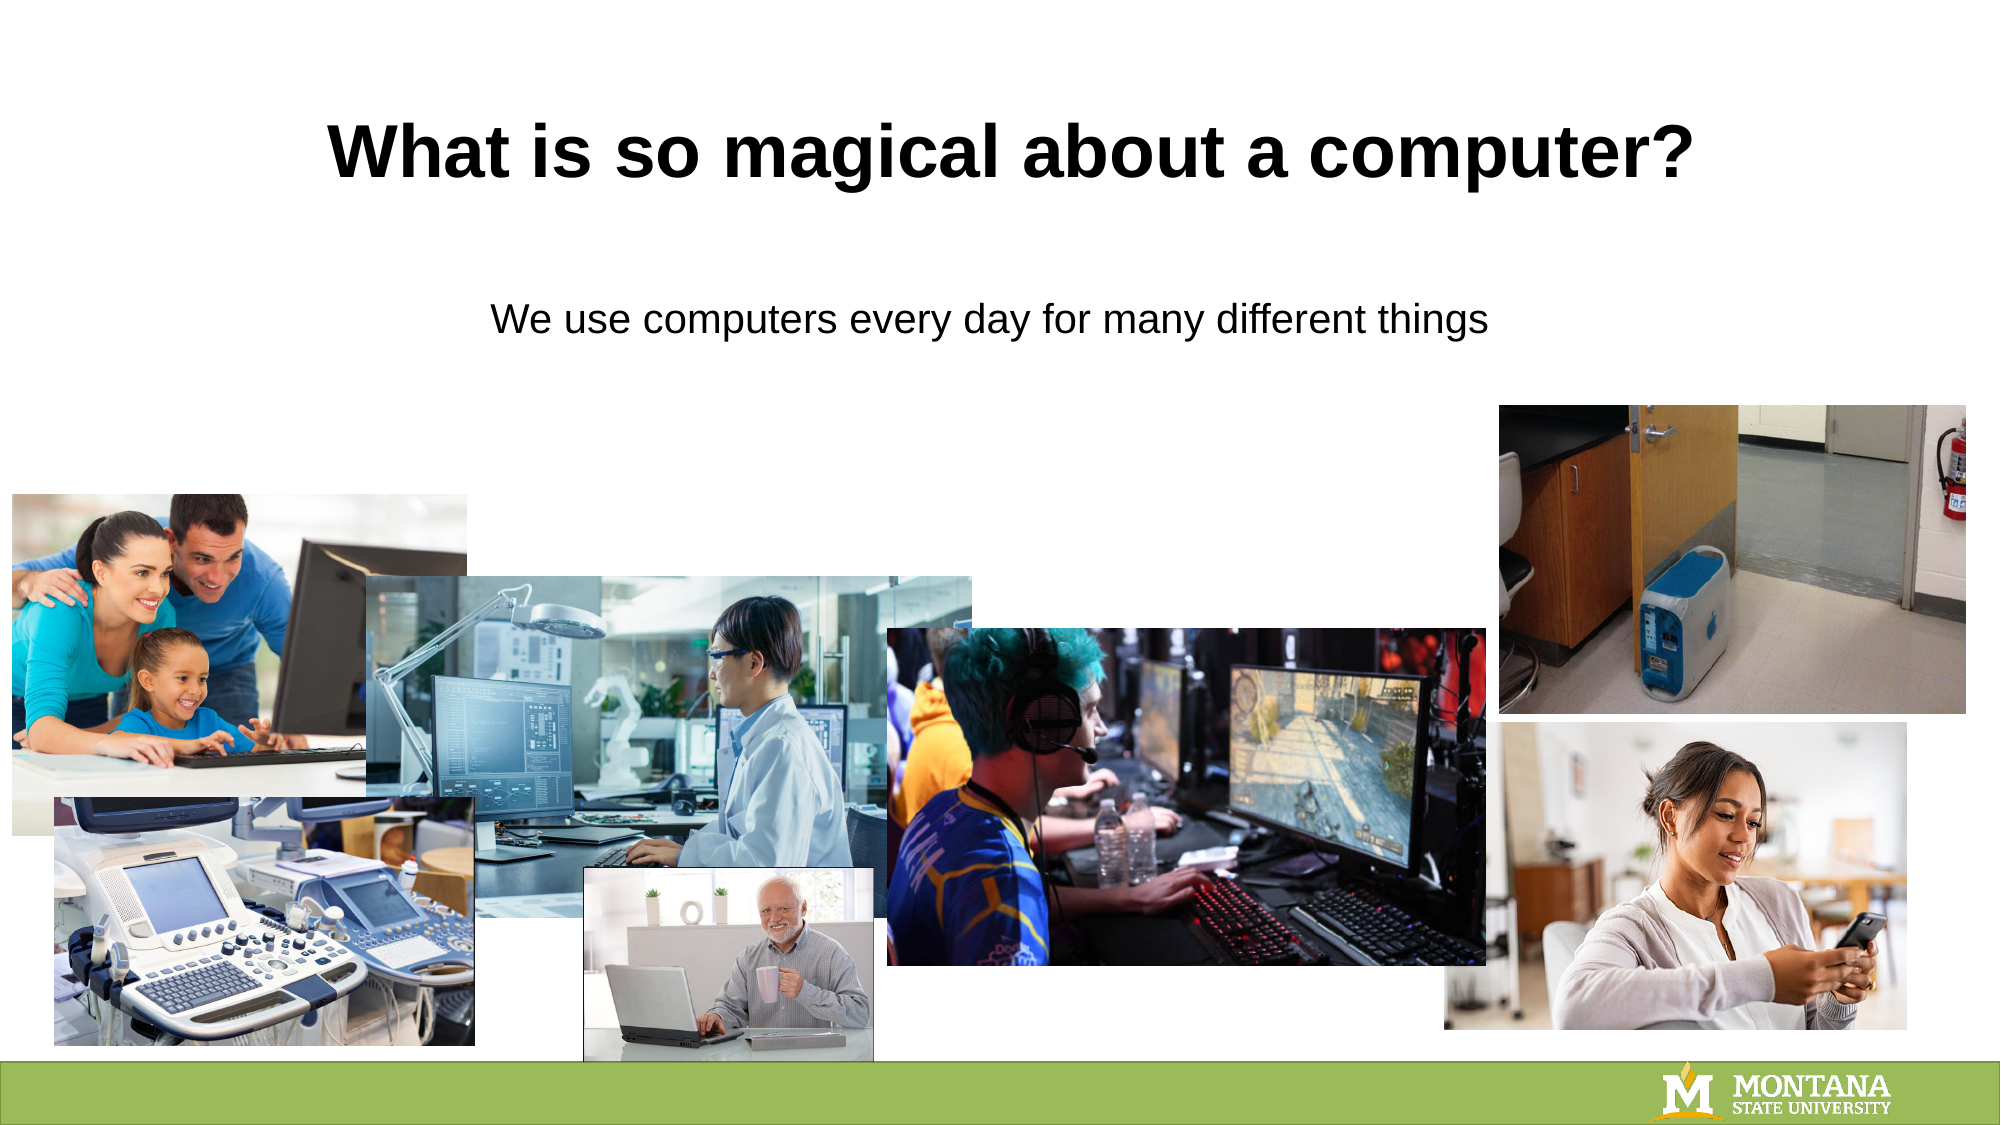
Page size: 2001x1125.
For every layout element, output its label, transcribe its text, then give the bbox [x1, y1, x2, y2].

text_box We use computers every day for many different things [475, 284, 1505, 350]
picture [1649, 1060, 1892, 1122]
text_box What is so magical about a computer? [312, 94, 1744, 200]
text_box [1892, 1060, 2000, 1125]
picture [1498, 405, 1966, 714]
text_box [0, 1060, 1647, 1125]
picture [12, 494, 1908, 1062]
